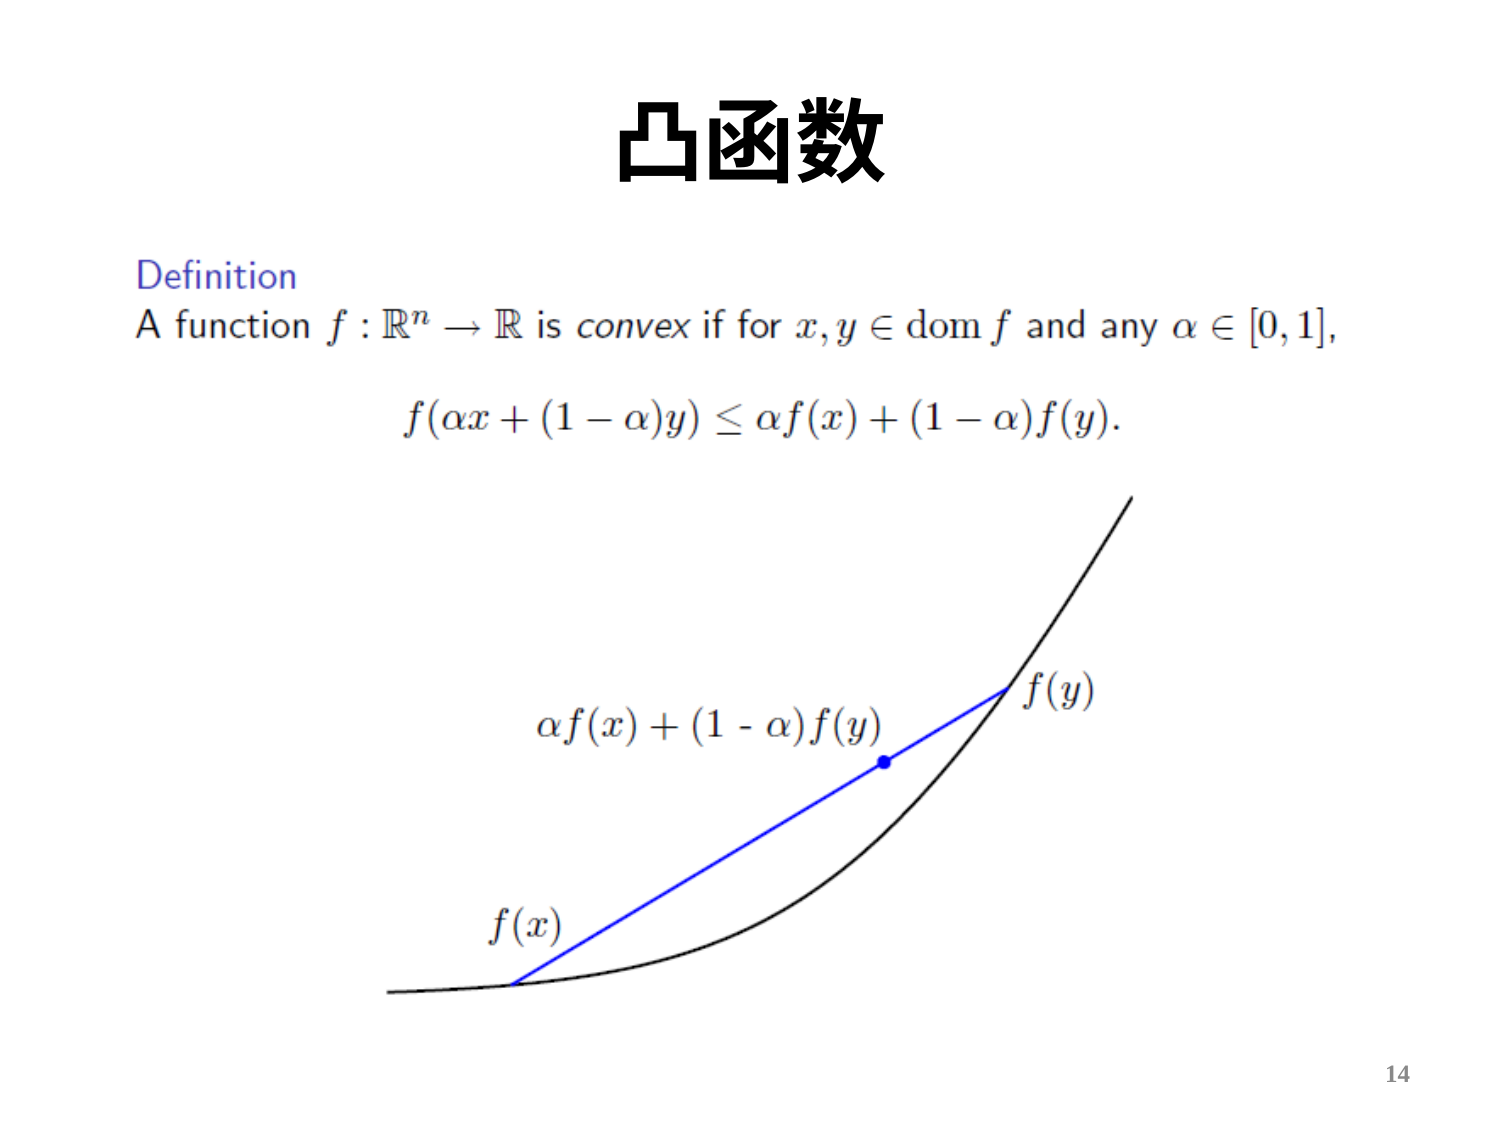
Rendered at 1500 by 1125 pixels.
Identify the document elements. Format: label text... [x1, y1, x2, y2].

slide_number 14 [1074, 1042, 1425, 1103]
title 凸函数 [75, 45, 1425, 233]
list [122, 244, 1369, 1027]
